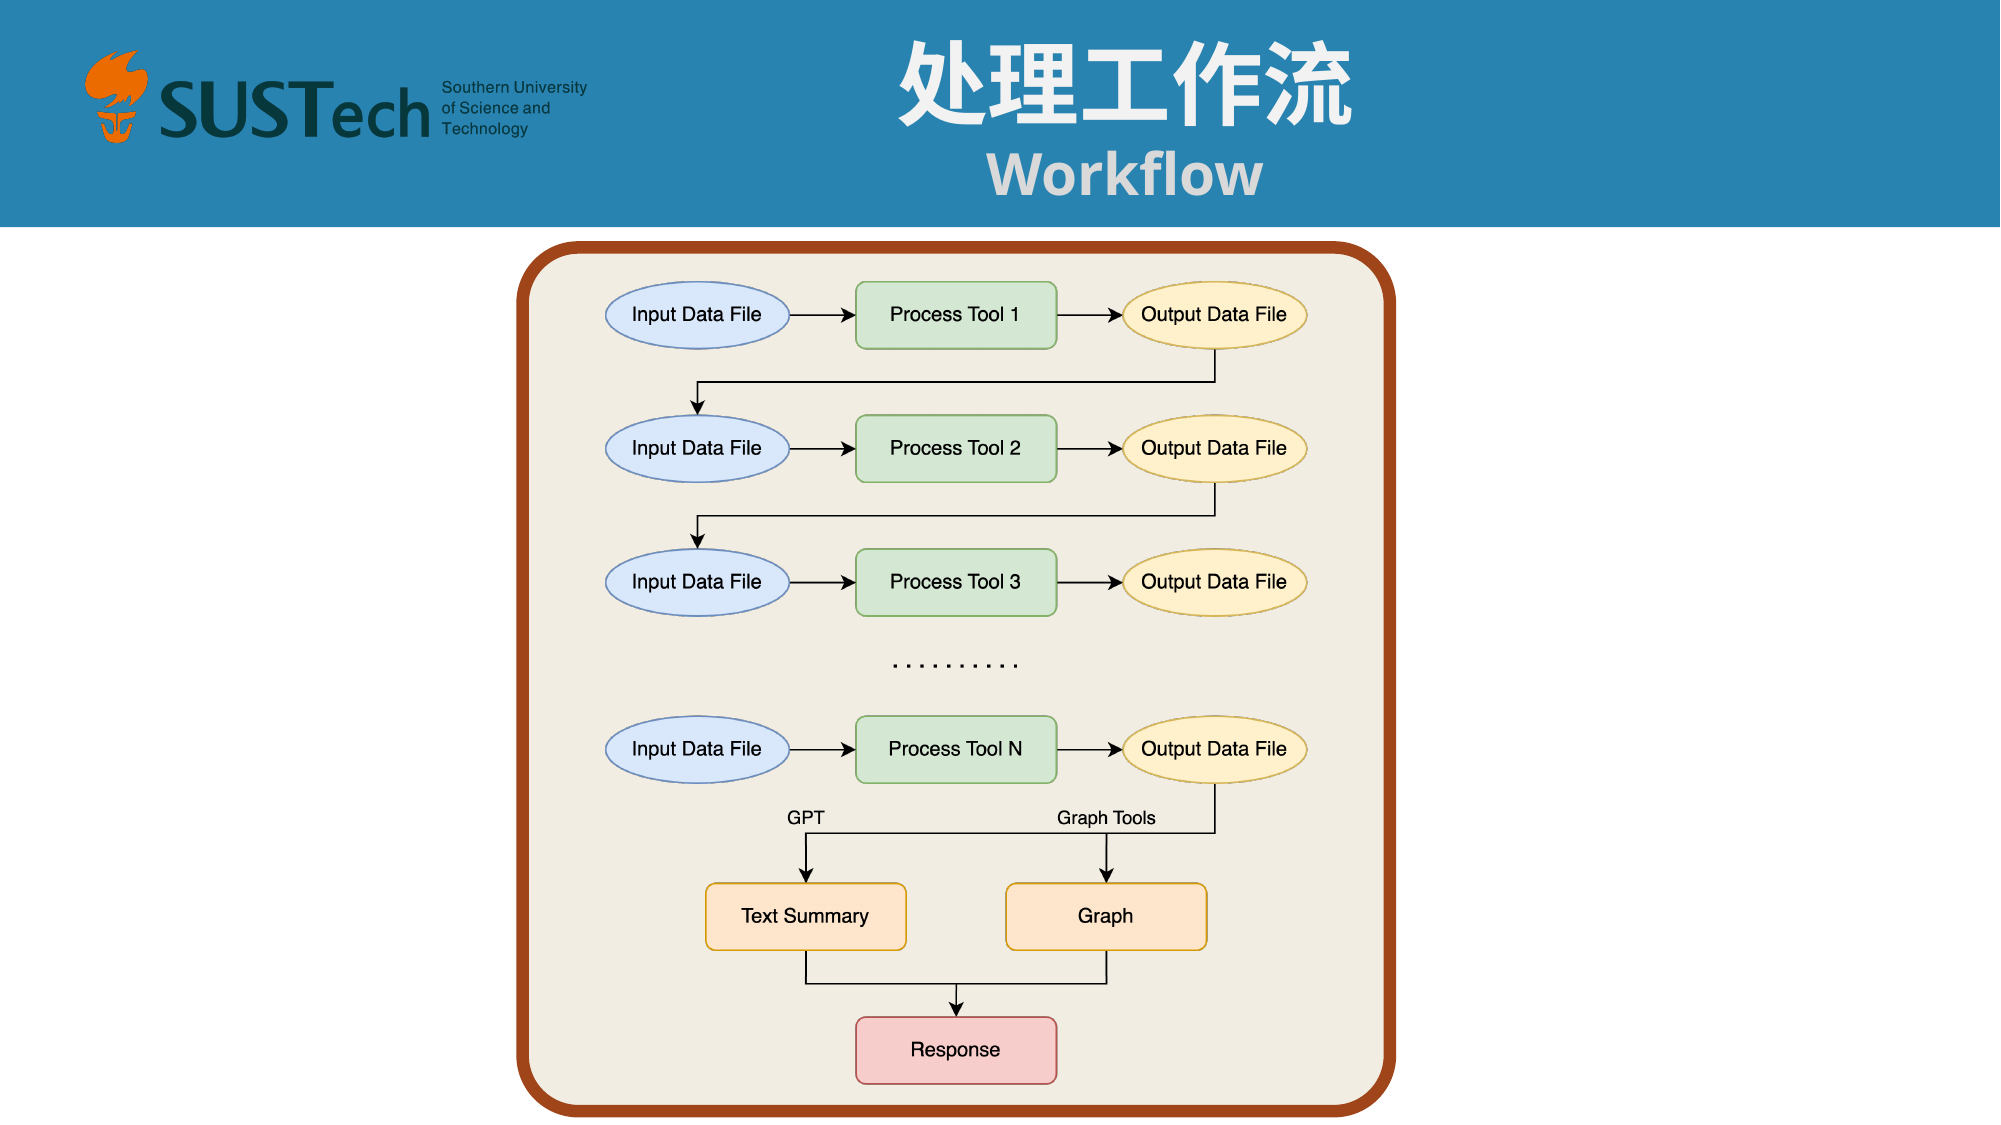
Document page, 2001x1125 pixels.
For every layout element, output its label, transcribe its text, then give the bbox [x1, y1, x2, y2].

picture [545, 246, 1390, 1125]
text_box [521, 257, 545, 1102]
text_box [0, 0, 2000, 228]
text_box 处理工作流 Workflow [522, 19, 1729, 215]
picture [85, 50, 587, 143]
